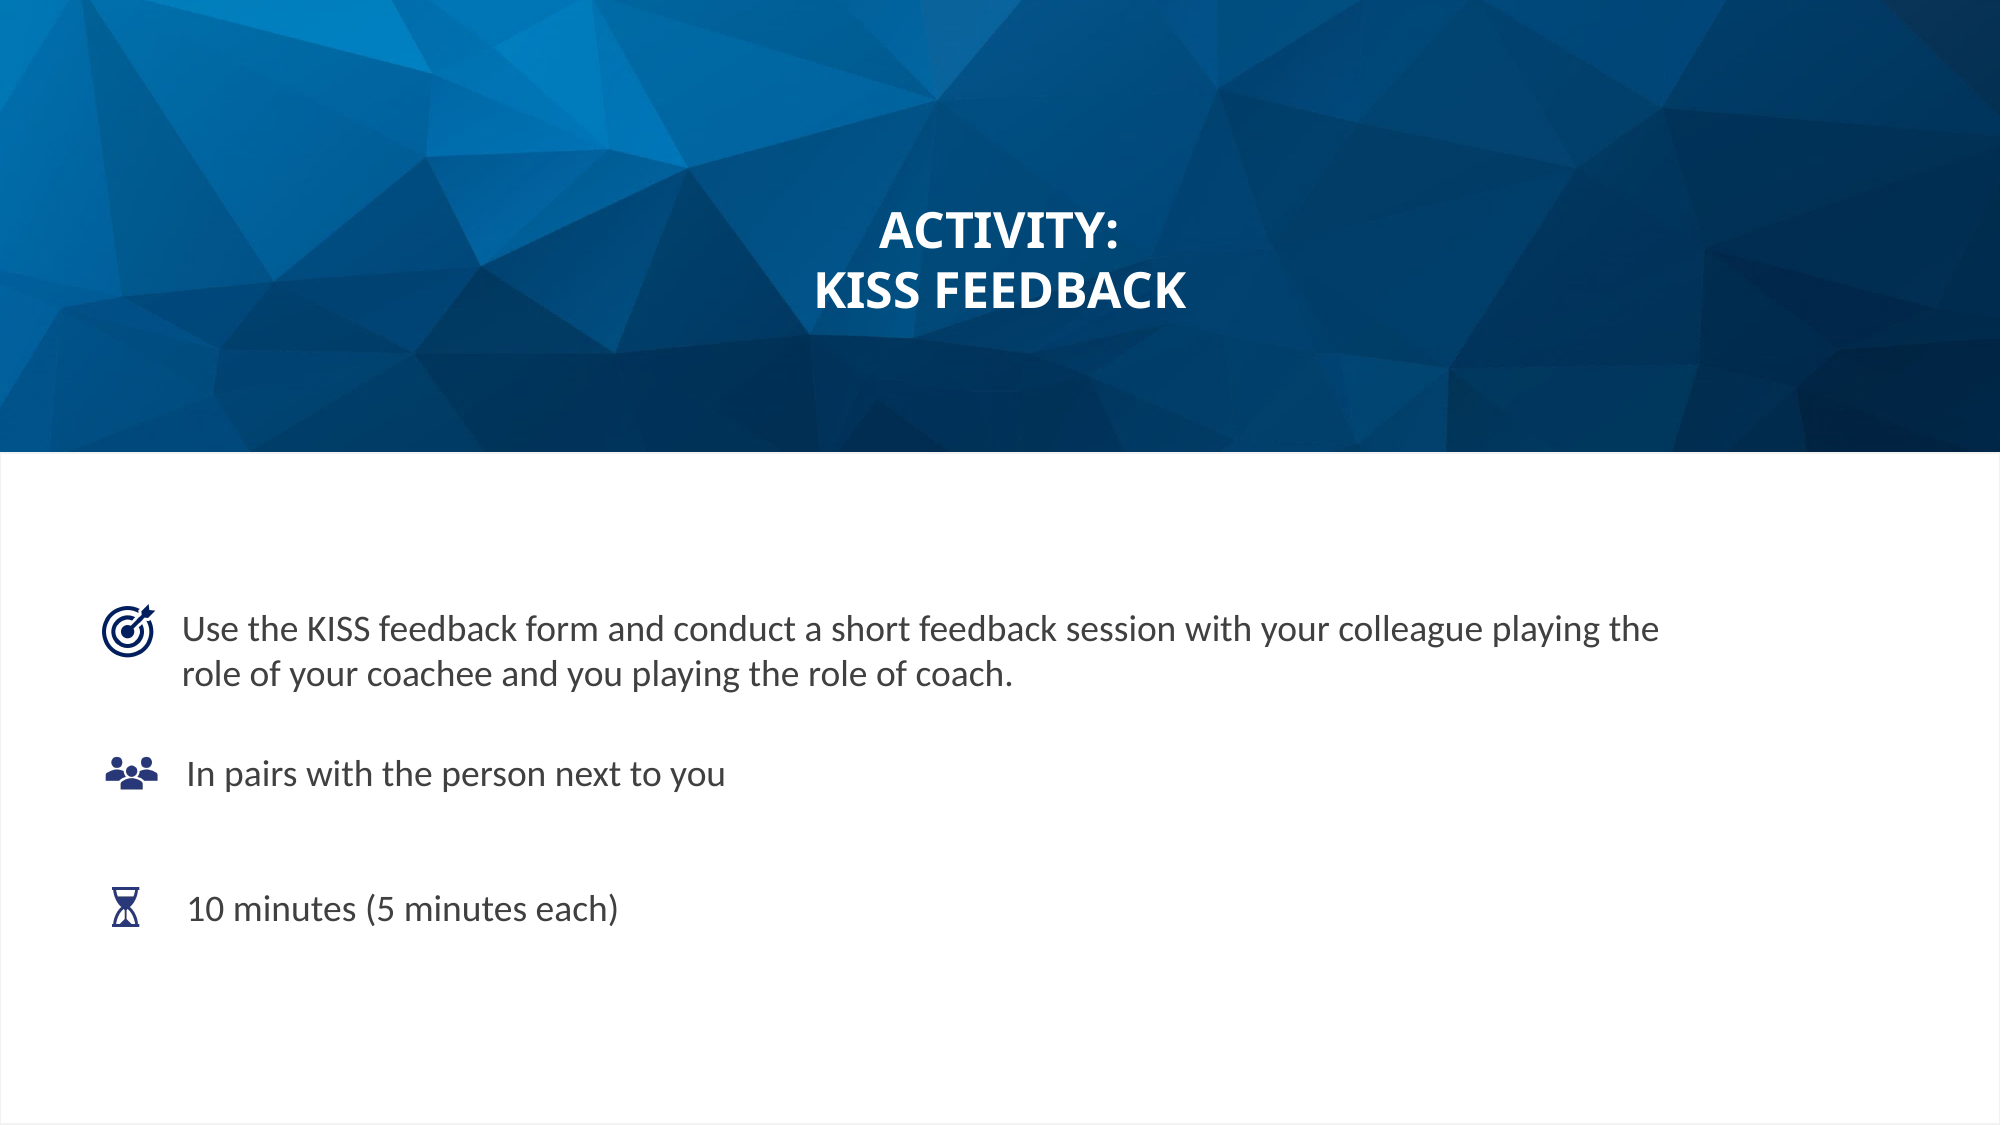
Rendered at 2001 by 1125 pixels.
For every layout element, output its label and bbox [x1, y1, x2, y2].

picture [96, 598, 161, 663]
picture [102, 883, 149, 931]
picture [102, 743, 161, 803]
text_box [0, 0, 2000, 1124]
